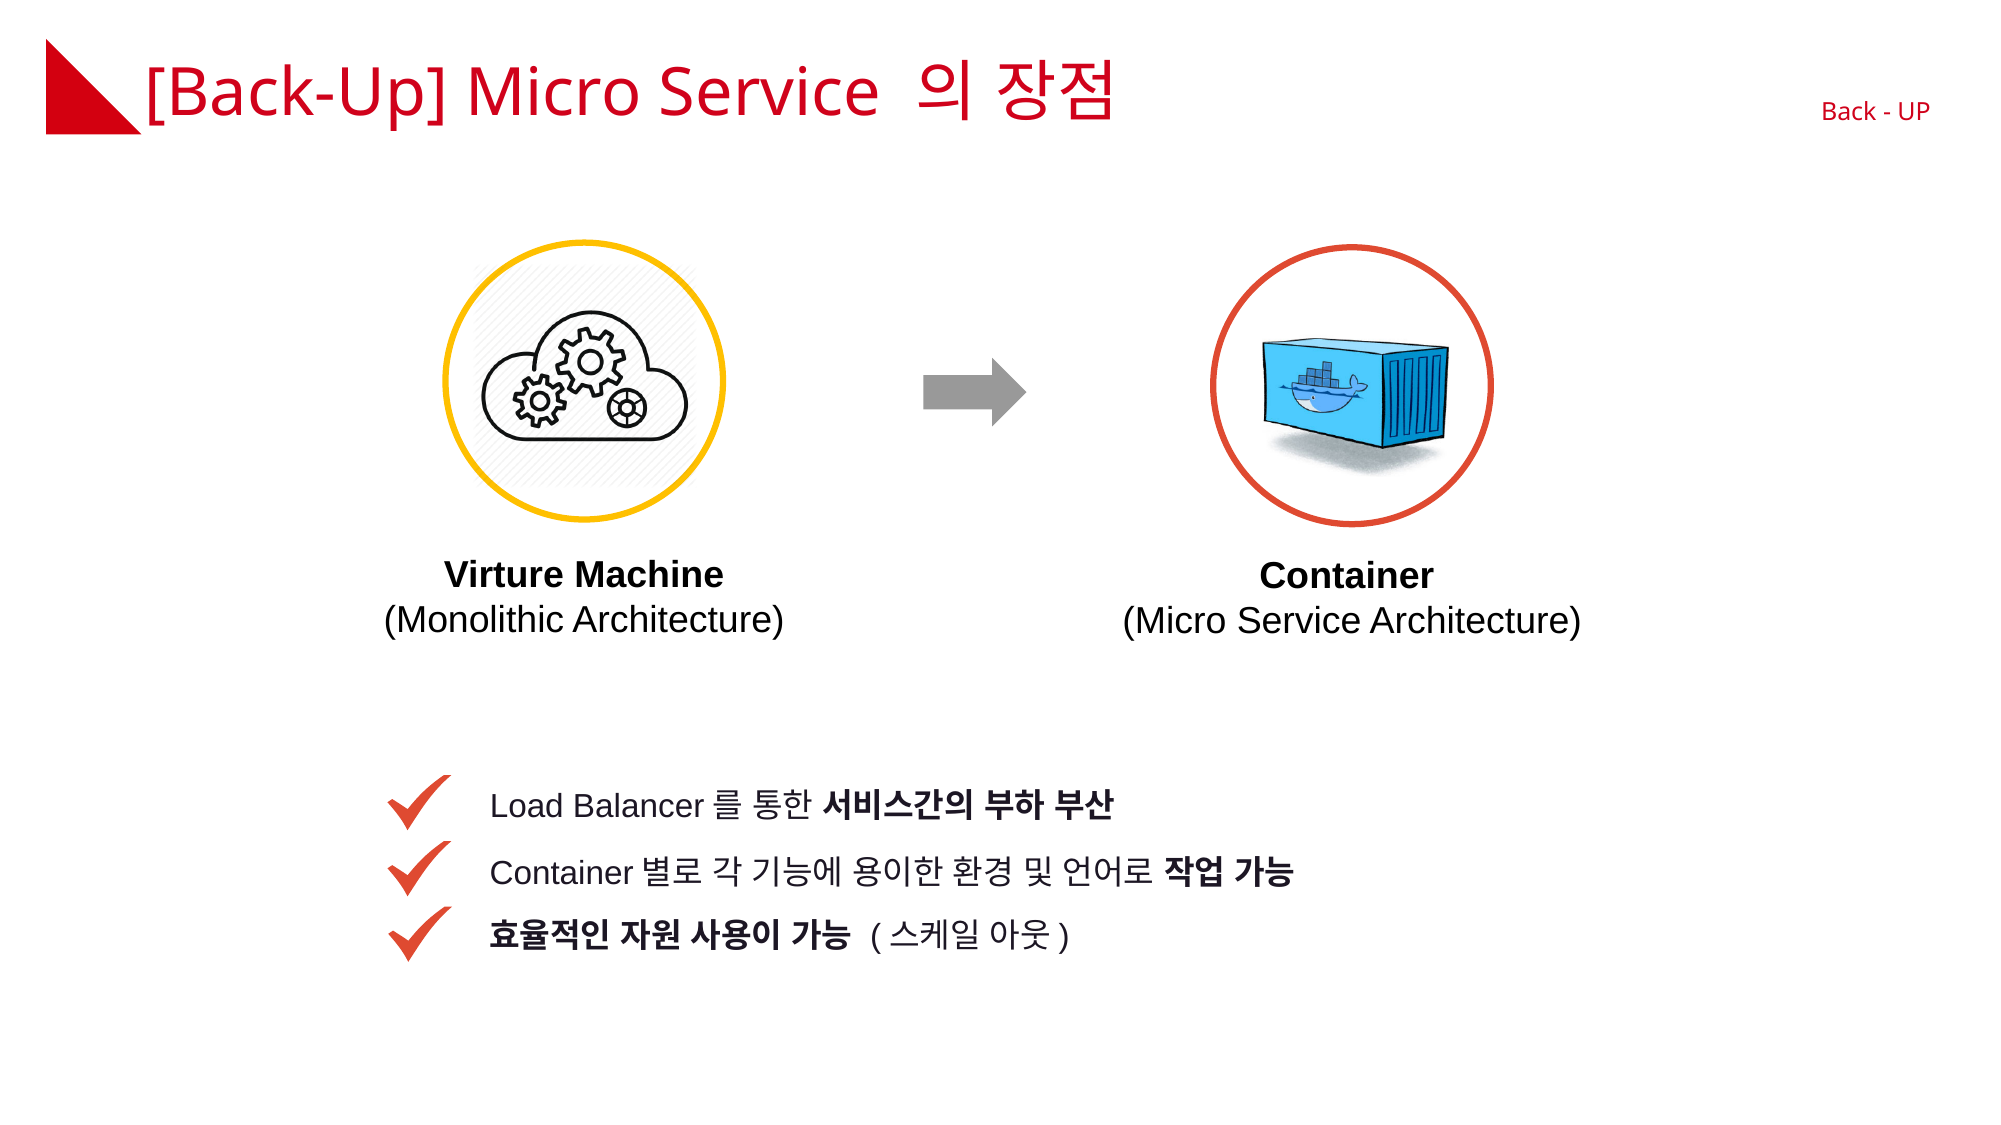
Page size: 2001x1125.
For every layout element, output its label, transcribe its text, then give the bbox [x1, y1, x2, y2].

text_box [46, 38, 129, 135]
text_box Load Balancer를 통한 서비스간의 부하 부산 [465, 776, 1518, 832]
text_box [385, 840, 455, 899]
text_box [386, 905, 455, 964]
text_box Container (Micro Service Architecture) [1083, 542, 1621, 650]
picture [472, 263, 697, 488]
text_box [1212, 246, 1492, 526]
text_box [697, 298, 725, 464]
text_box Virture Machine (Monolithic Architecture) [313, 542, 855, 649]
text_box [444, 297, 472, 465]
text_box Container별로 각 기능에 용이한 환경 및 언어로 작업 가능 [474, 843, 1528, 899]
text_box [Back-Up] Micro Service 의 장점 [129, 41, 1134, 137]
text_box [922, 355, 1029, 429]
text_box [385, 774, 455, 833]
picture [1262, 328, 1453, 477]
text_box [494, 488, 674, 521]
text_box Back - UP [1806, 87, 1947, 133]
text_box 효율적인 자원 사용이 가능 (스케일 아웃) [474, 906, 1528, 962]
text_box [509, 241, 659, 263]
